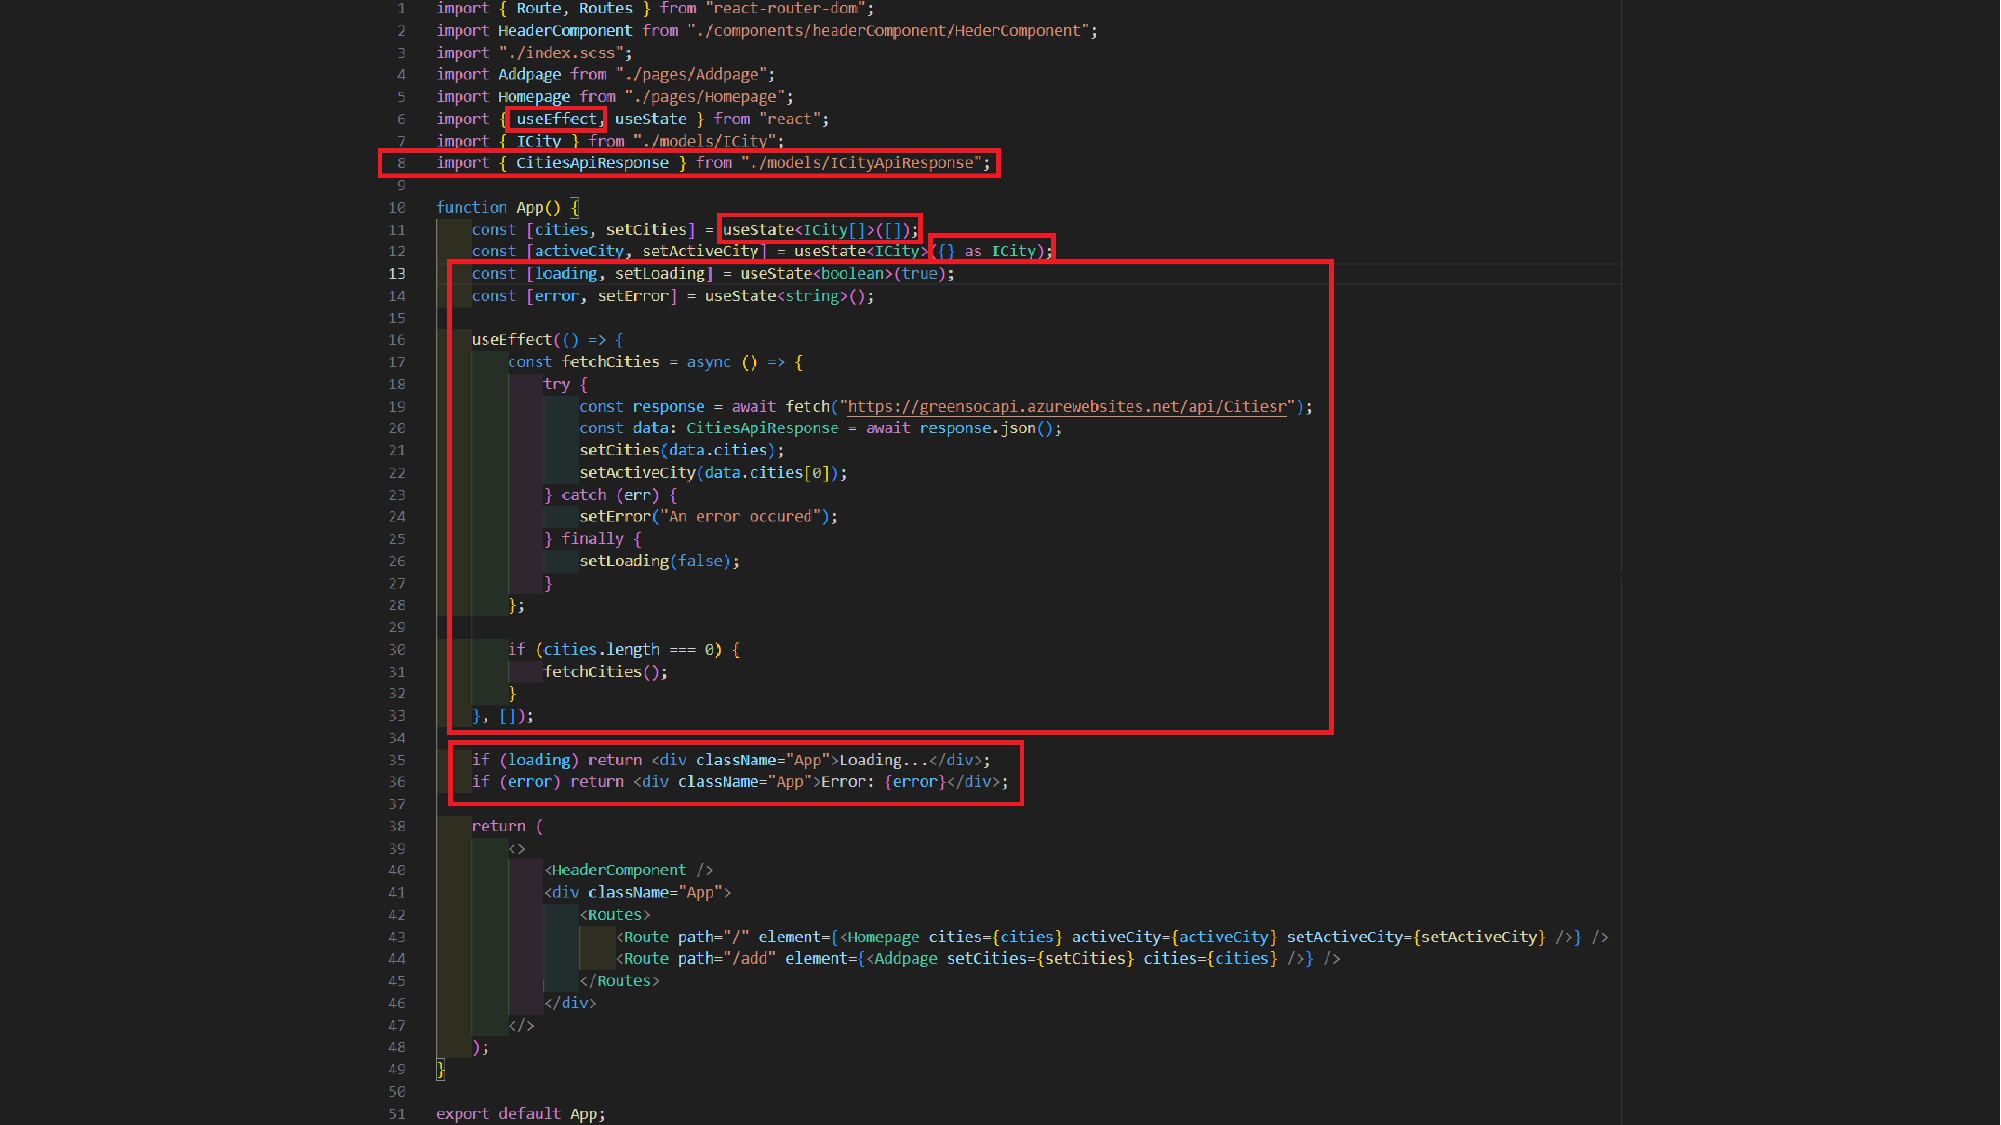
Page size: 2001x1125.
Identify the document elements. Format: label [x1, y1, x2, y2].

picture [378, 0, 1622, 1125]
